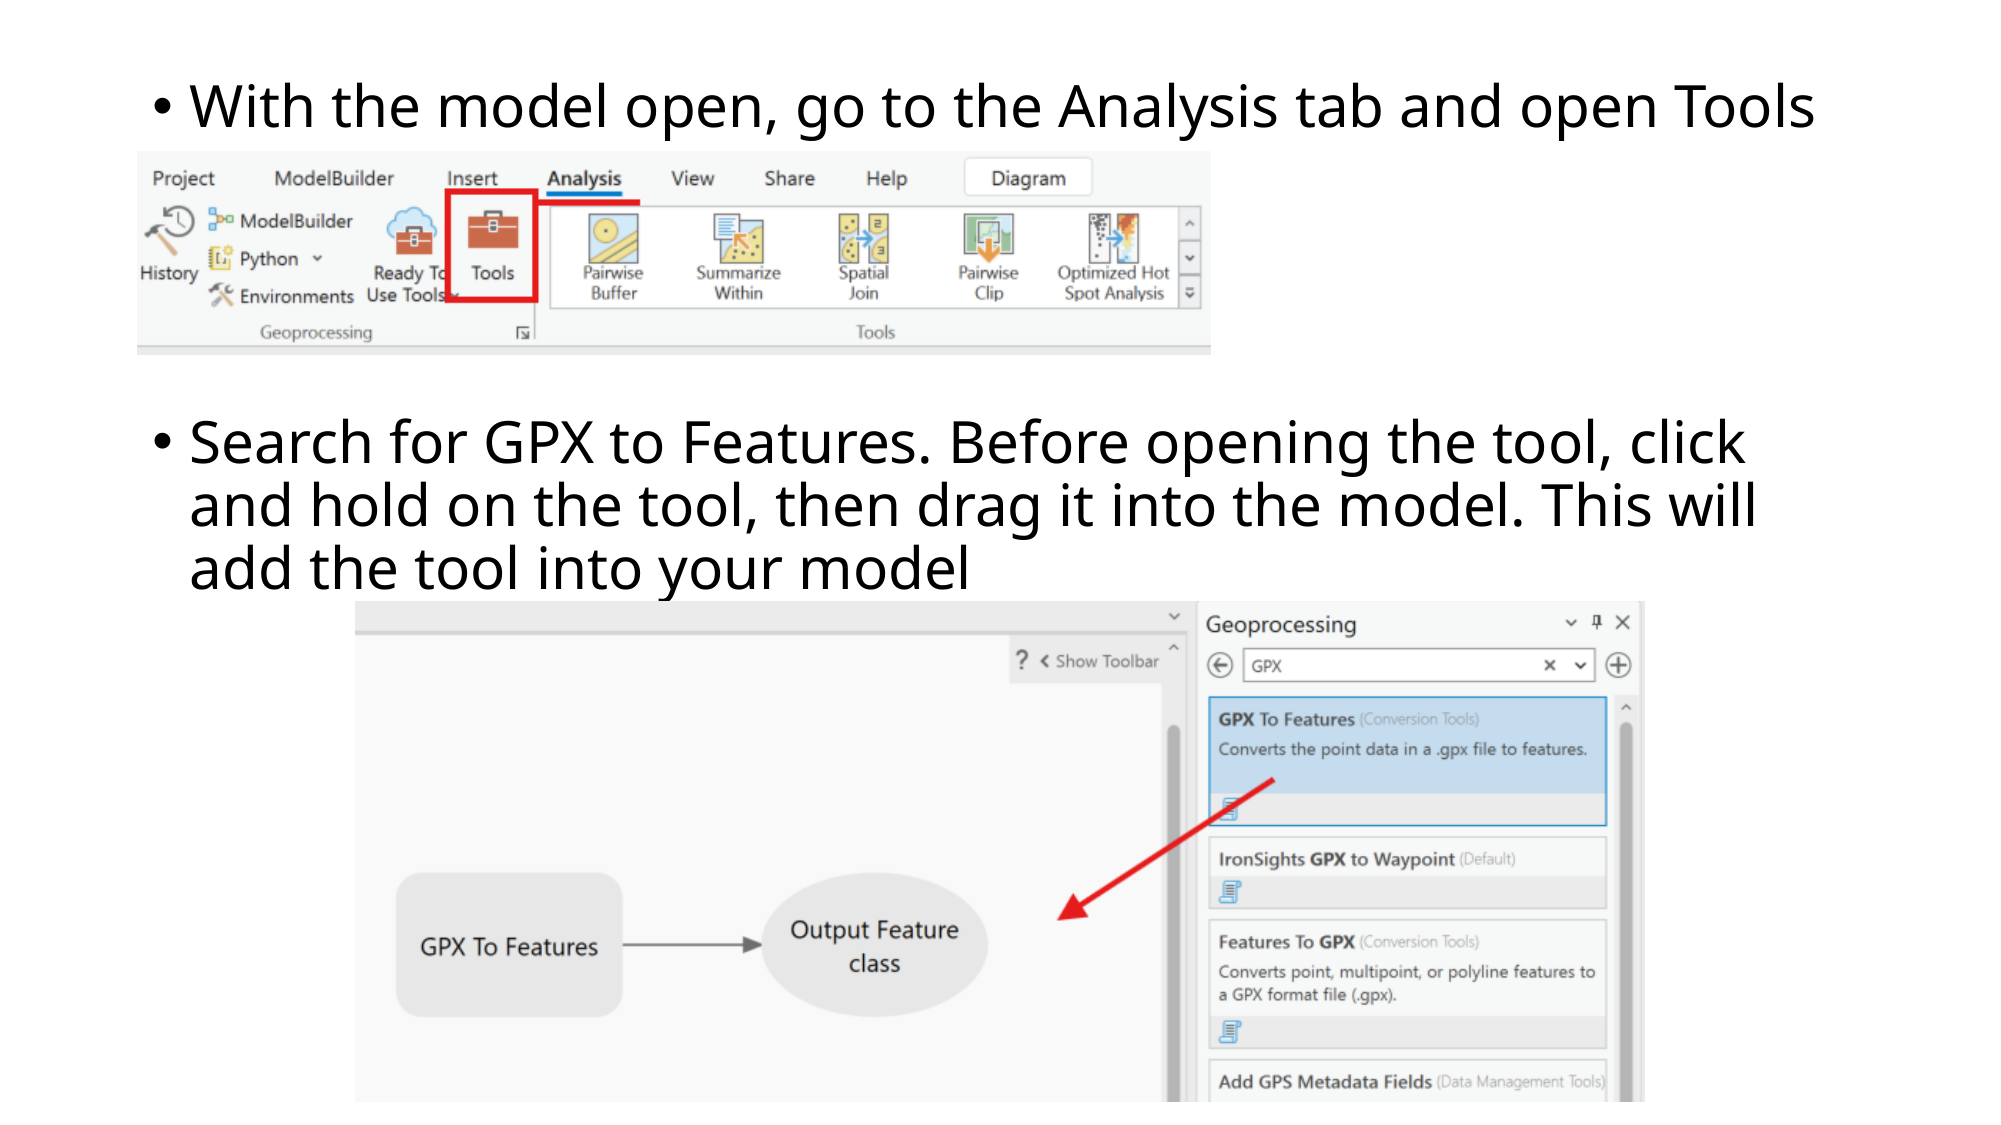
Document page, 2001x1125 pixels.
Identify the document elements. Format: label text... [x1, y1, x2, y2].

picture [136, 150, 1212, 355]
list With the model open, go to the Analysis tab and open Tools Search for GPX to Features. Before opening the tool, click and hold on the tool, then drag it into the model. This will add the tool into your model [137, 70, 1863, 1014]
picture [355, 600, 1645, 1103]
